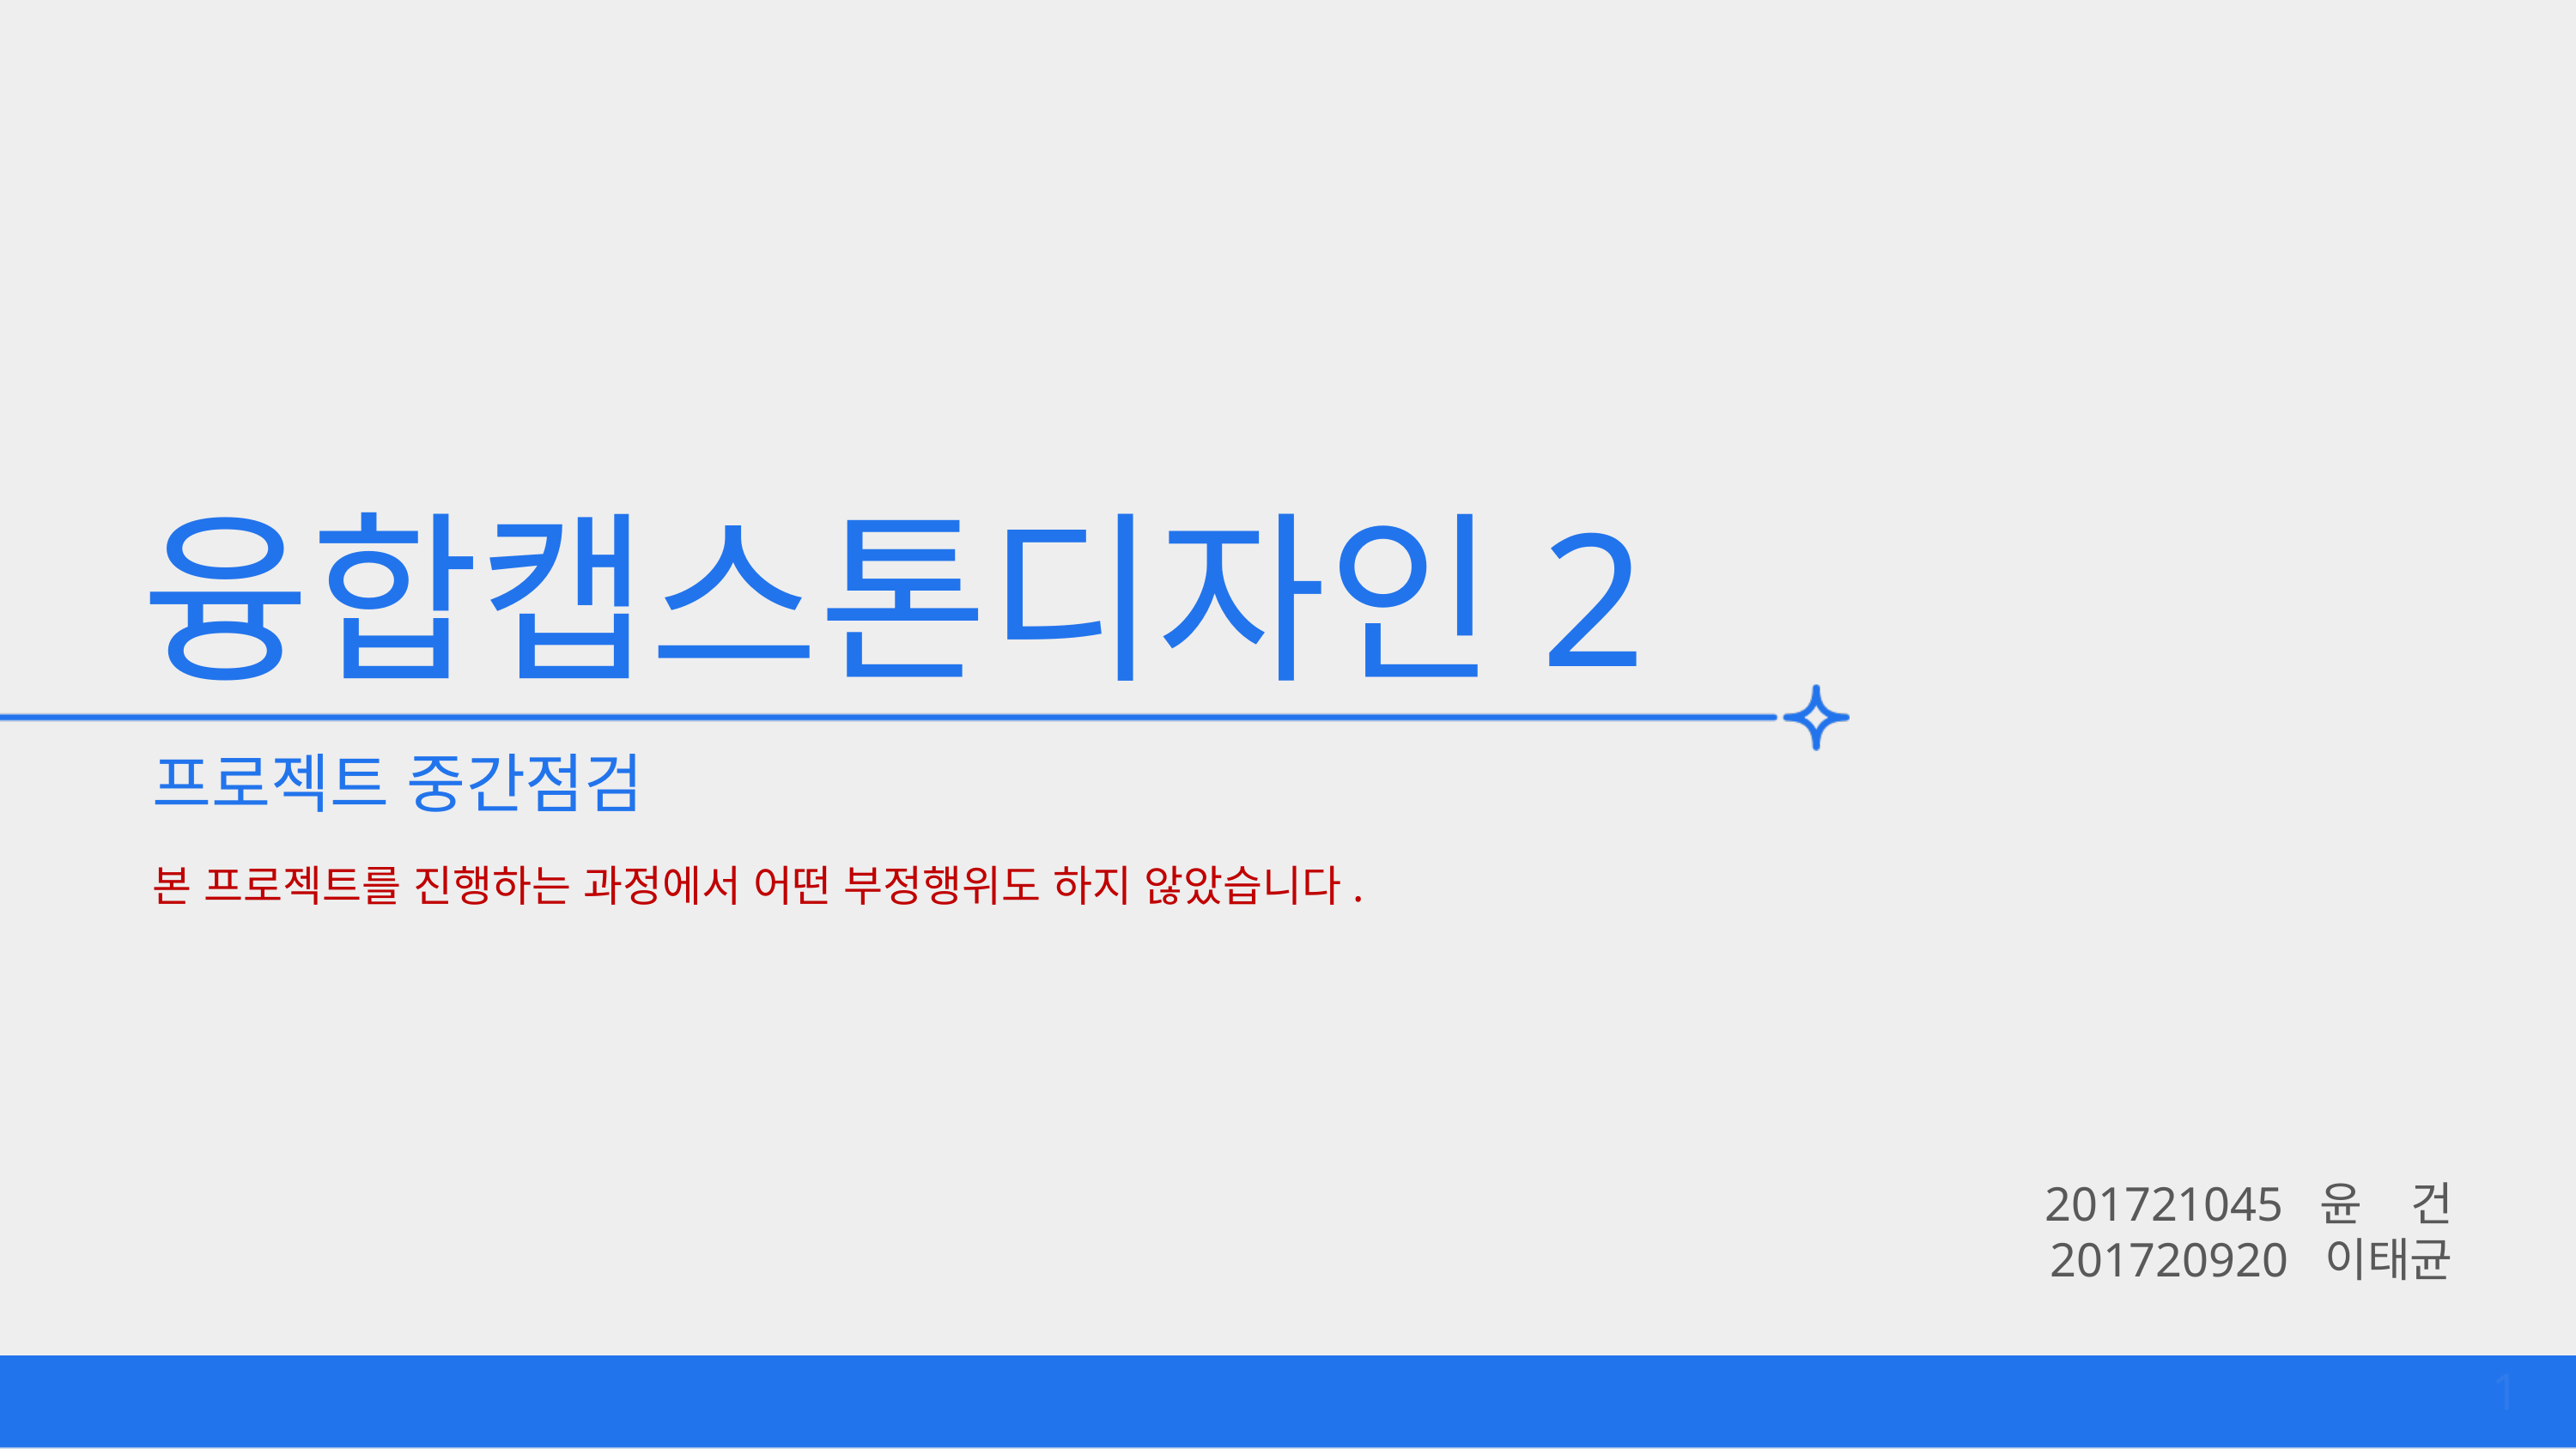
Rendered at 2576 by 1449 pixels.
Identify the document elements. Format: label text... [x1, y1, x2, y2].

text_box 201721045 윤 건 201720920 이태균 [1824, 1167, 2466, 1293]
text_box 융합캡스톤디자인2 [128, 476, 1695, 682]
text_box 프로젝트 중간점검 [139, 761, 1235, 827]
text_box 본 프로젝트를 진행하는 과정에서 어떤 부정행위도 하지 않았습니다. [139, 852, 1880, 917]
picture [0, 684, 1850, 752]
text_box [0, 1355, 2576, 1449]
